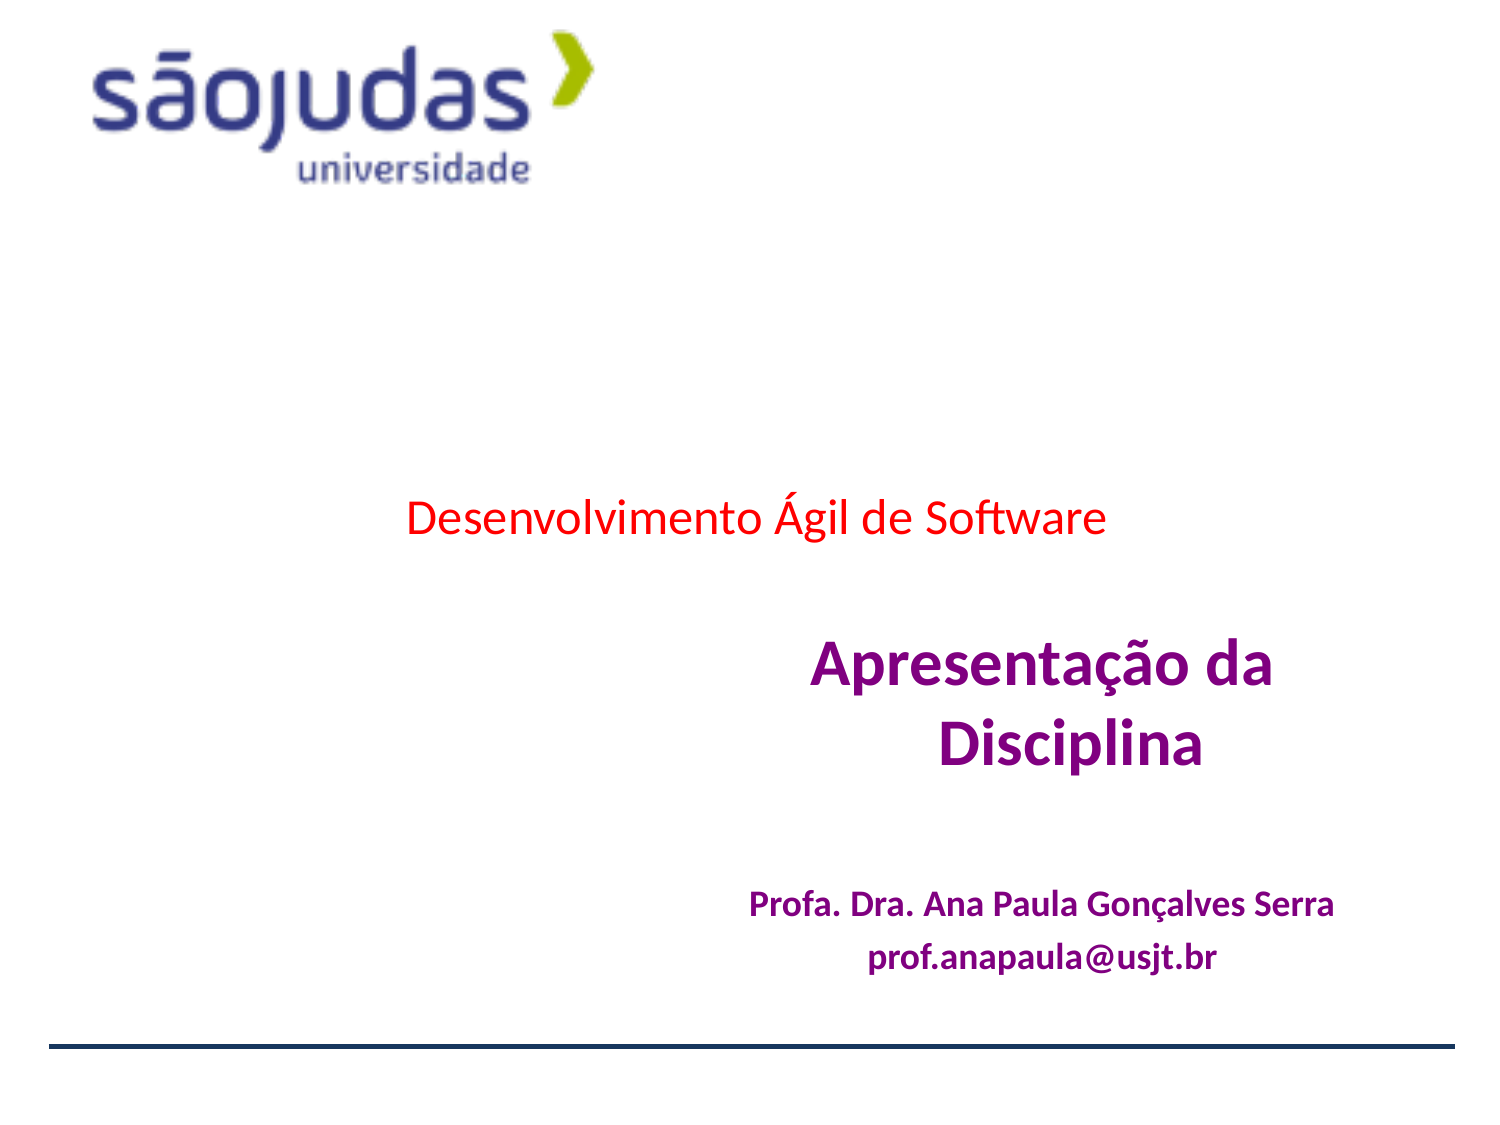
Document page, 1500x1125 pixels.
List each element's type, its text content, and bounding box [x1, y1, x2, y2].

subtitle Apresentação da Disciplina Profa. Dra. Ana Paula Gonçalves Serra prof.anapaula@usjt.br [662, 502, 1424, 1000]
title Desenvolvimento Ágil de Software [92, 475, 1423, 553]
picture [82, 25, 604, 191]
